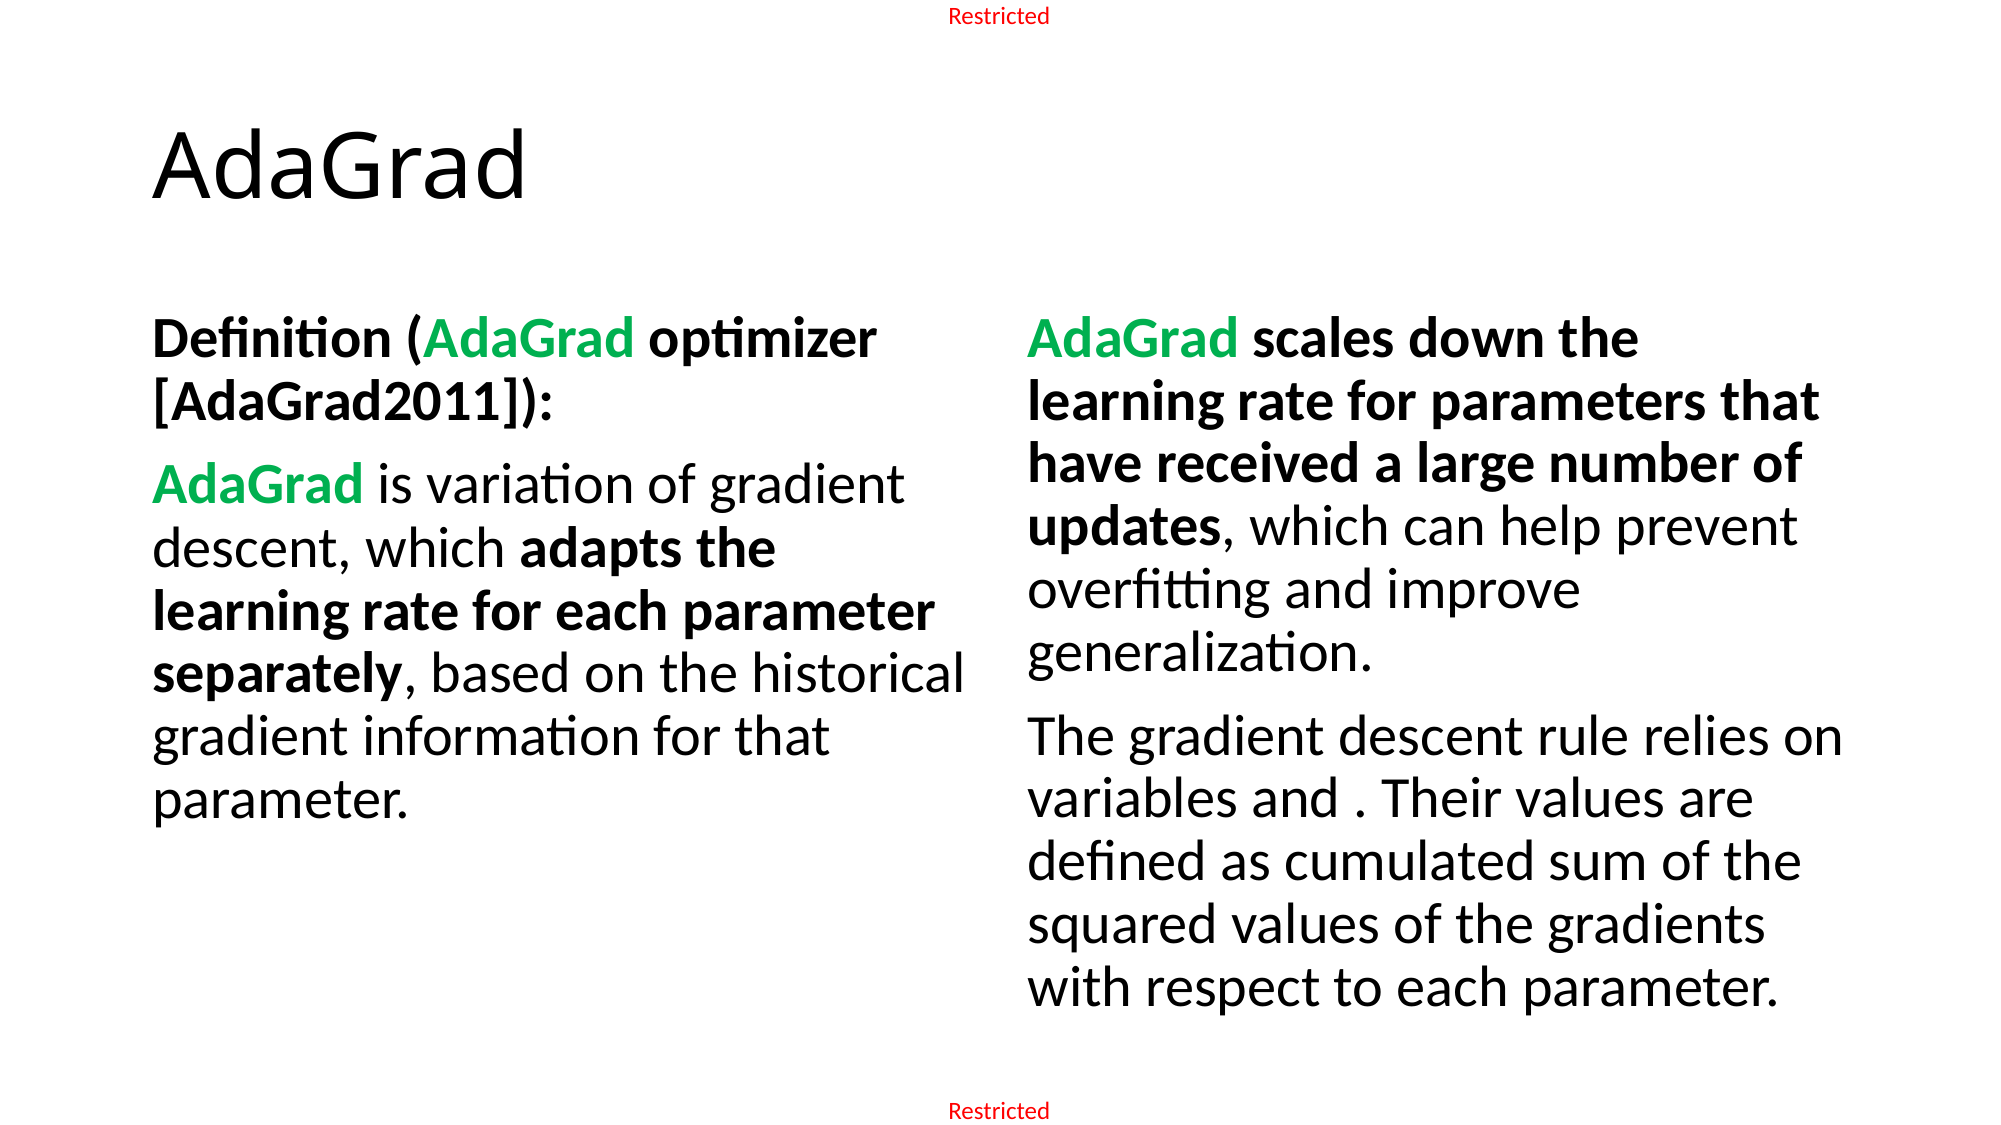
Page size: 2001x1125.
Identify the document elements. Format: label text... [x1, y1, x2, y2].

title AdaGrad [137, 59, 1863, 278]
list Definition (AdaGrad optimizer [AdaGrad2011]): AdaGrad is variation of gradient descent, which adapts the learning rate for each parameter separately, based on the historical gradient information for that parameter. [137, 299, 988, 1125]
